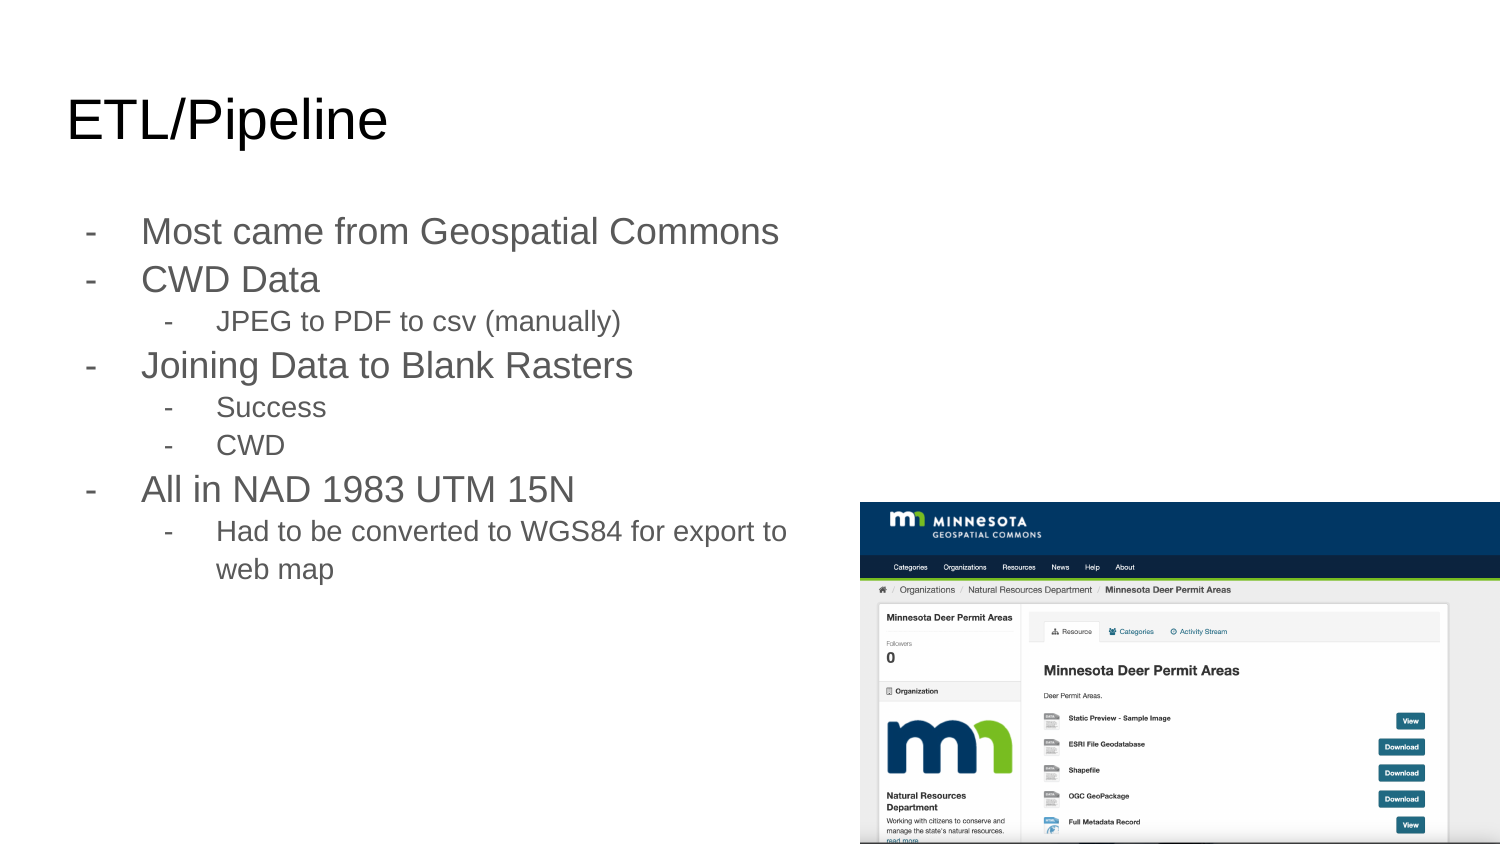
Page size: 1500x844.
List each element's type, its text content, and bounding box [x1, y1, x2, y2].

picture [860, 501, 1500, 844]
title ETL/Pipeline [51, 72, 1449, 167]
list Most came from Geospatial Commons CWD Data JPEG to PDF to csv (manually) Joining Data to Blank Rasters Success CWD All in NAD 1983 UTM 15N Had to be converted to WGS84 for export to web map [51, 189, 811, 750]
